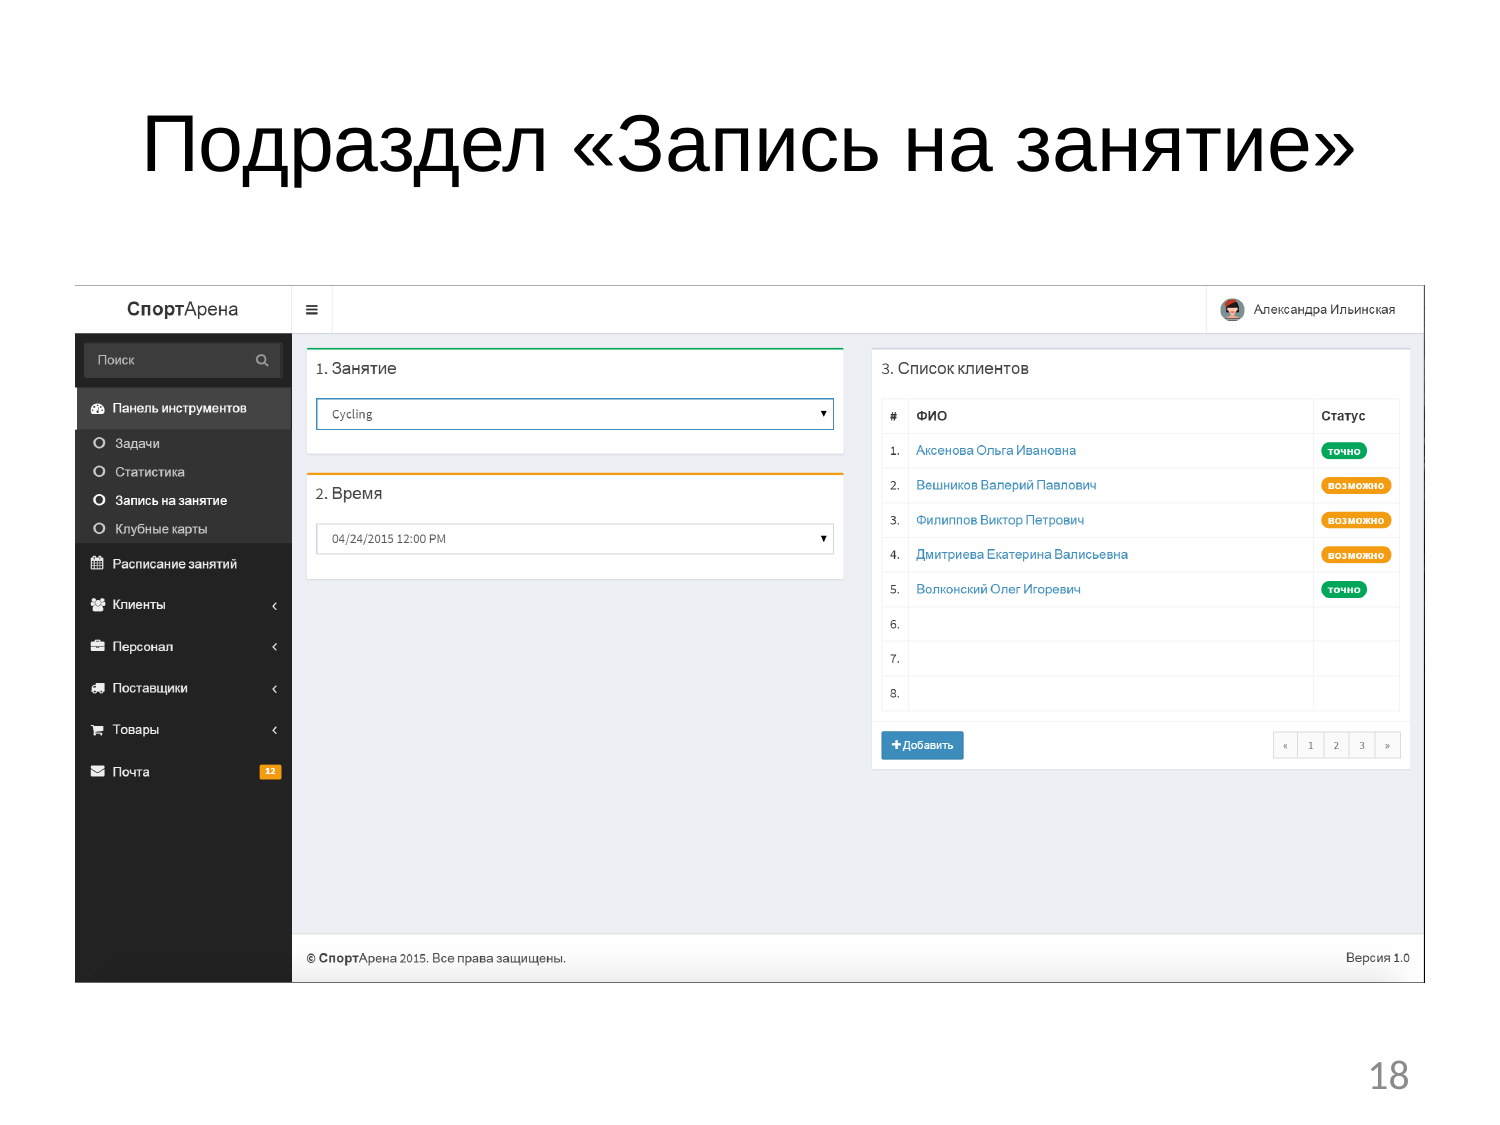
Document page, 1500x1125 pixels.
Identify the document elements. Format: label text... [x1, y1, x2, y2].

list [74, 262, 1426, 1006]
title Подраздел «Запись на занятие» [75, 45, 1425, 233]
slide_number 18 [1074, 1042, 1425, 1103]
